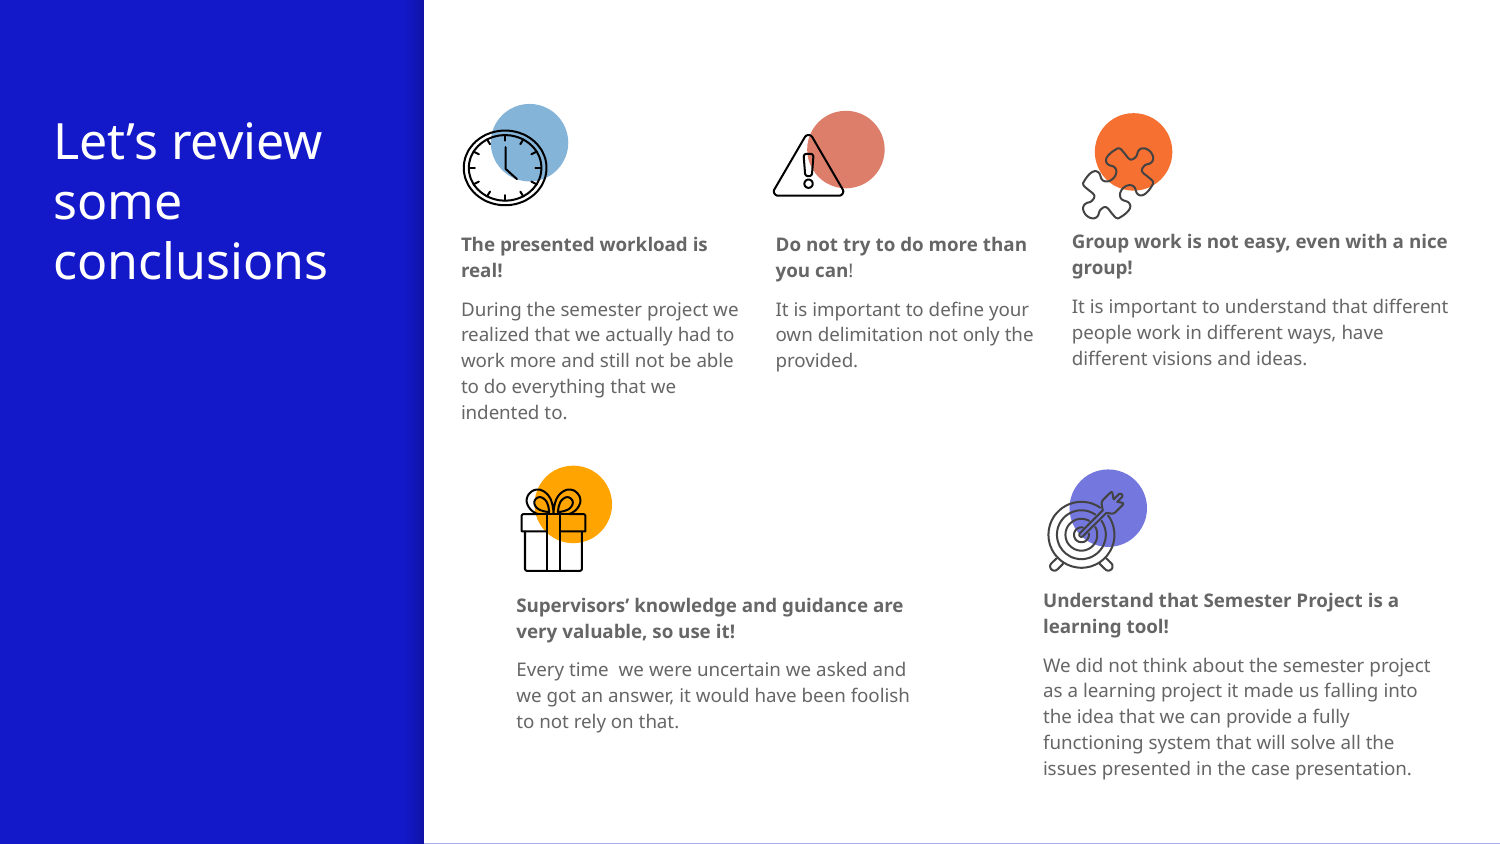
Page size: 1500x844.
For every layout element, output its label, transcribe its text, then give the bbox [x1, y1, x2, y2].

list Do not try to do more than you can! It is important to define your own delimitation not only the provided. [760, 214, 1055, 432]
text_box [493, 103, 569, 175]
title Let’s review some conclusions [38, 94, 375, 748]
text_box [538, 465, 613, 540]
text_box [1048, 469, 1148, 571]
list Understand that Semester Project is a learning tool! We did not think about the semester project as a learning project it made us falling into the idea that we can provide a fully functioning system that will solve all the issues presented in the case presentation. [1028, 570, 1465, 788]
list Supervisors’ knowledge and guidance are very valuable, so use it! Every time we were uncertain we asked and we got an answer, it would have been foolish to not rely on that. [501, 575, 931, 793]
text_box [807, 110, 885, 189]
text_box [1094, 113, 1173, 191]
list Group work is not easy, even with a nice group! It is important to understand that different people work in different ways, have different visions and ideas. [1056, 211, 1475, 429]
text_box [463, 130, 547, 206]
list The presented workload is real! During the semester project we realized that we actually had to work more and still not be able to do everything that we indented to. [446, 214, 755, 432]
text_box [521, 489, 586, 572]
